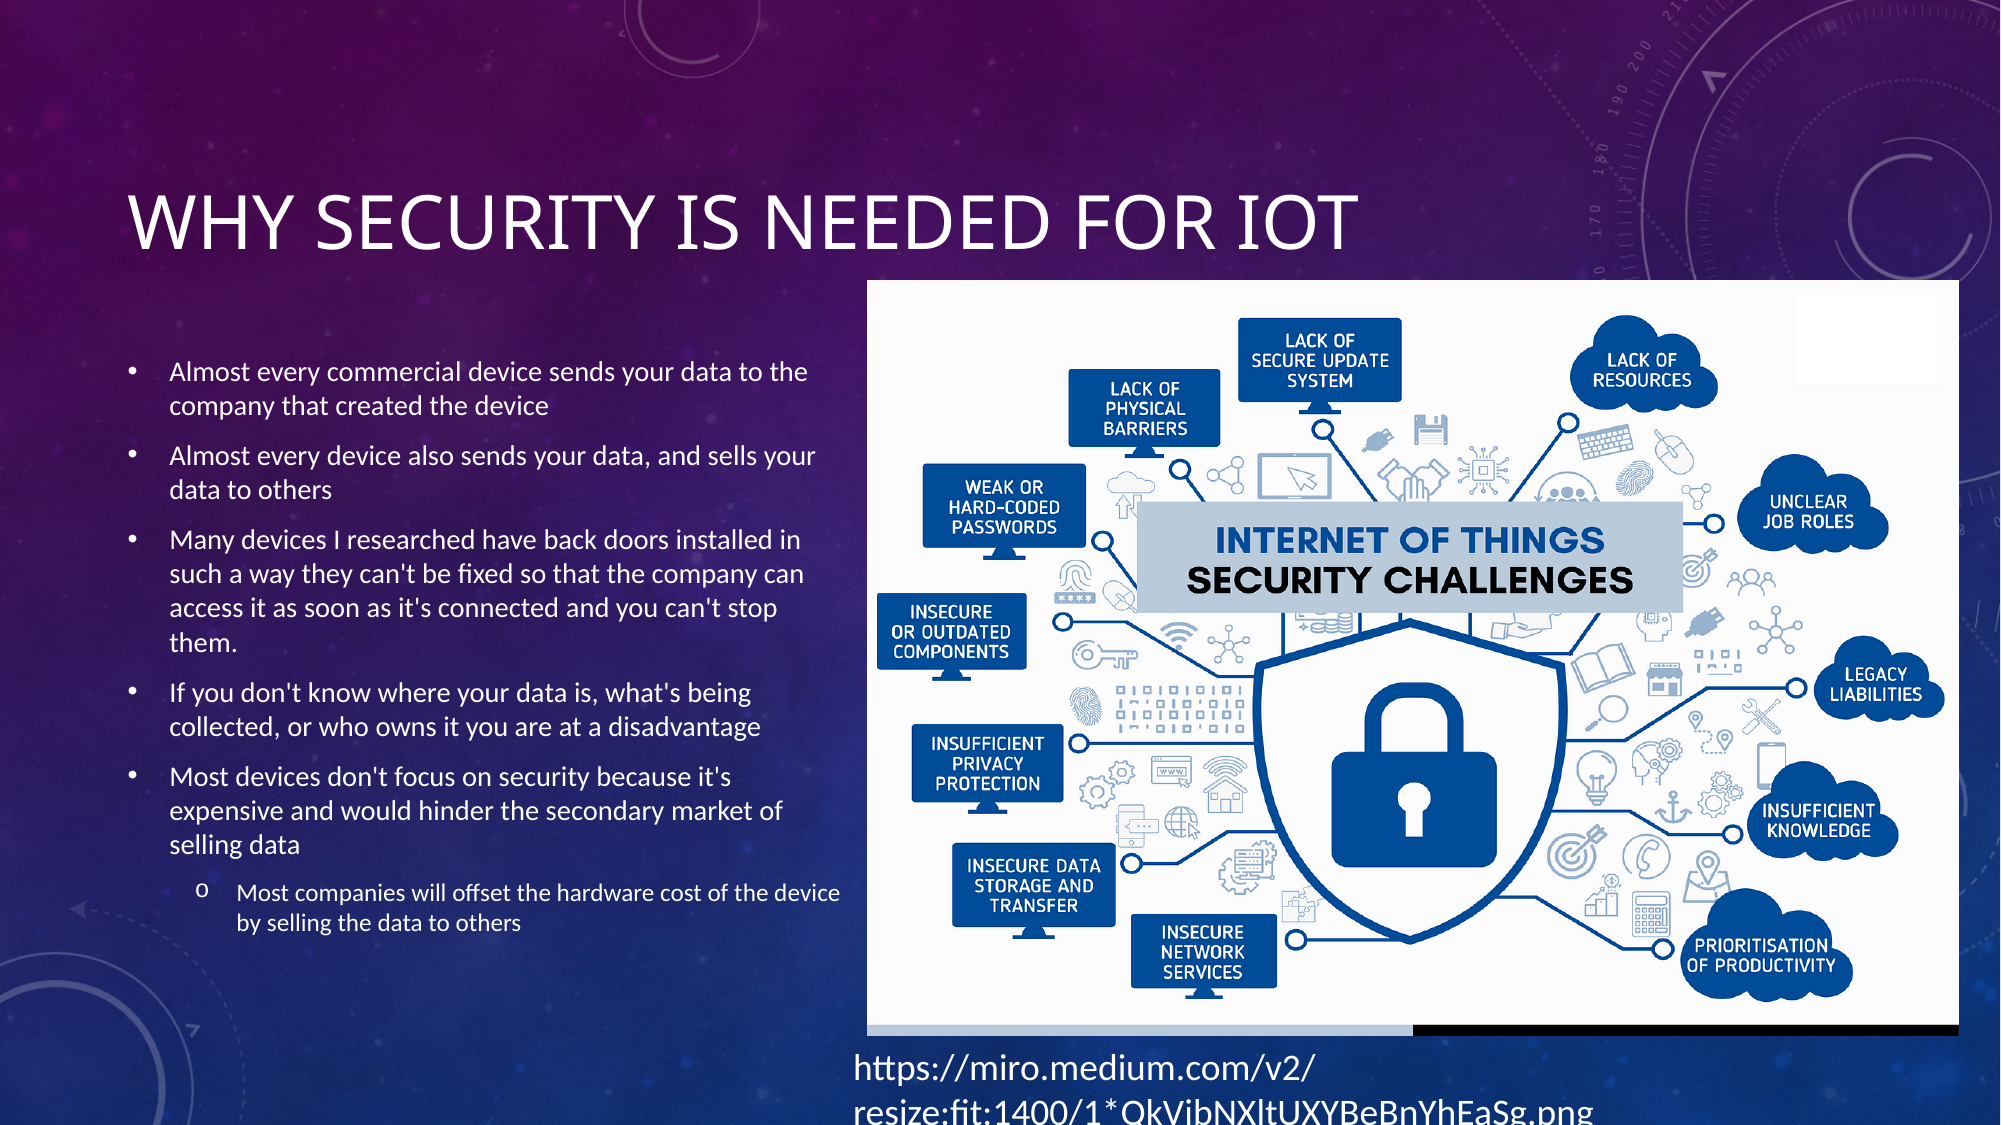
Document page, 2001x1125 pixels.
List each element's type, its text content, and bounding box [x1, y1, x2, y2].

picture [0, 0, 2001, 1125]
title Why security is needed for IOt [112, 99, 1775, 339]
text_box https://miro.medium.com/v2/resize:fit:1400/1*QkVjbNXltUXYBeBnYhEaSg.png [838, 1035, 1962, 1125]
list Almost every commercial device sends your data to the company that created the device Almost every device also sends your data, and sells your data to others Many devices I researched have back doors installed in such a way they can't be fixed so that the company can access it as soon as it's connected and you can't stop them. If you don't know where your data is, what's being collected, or who owns it you are at a disadvantage Most devices don't focus on security because it's expensive and would hinder the secondary market of selling data Most companies will offset the hardware cost of the device by selling the data to others [112, 345, 861, 950]
